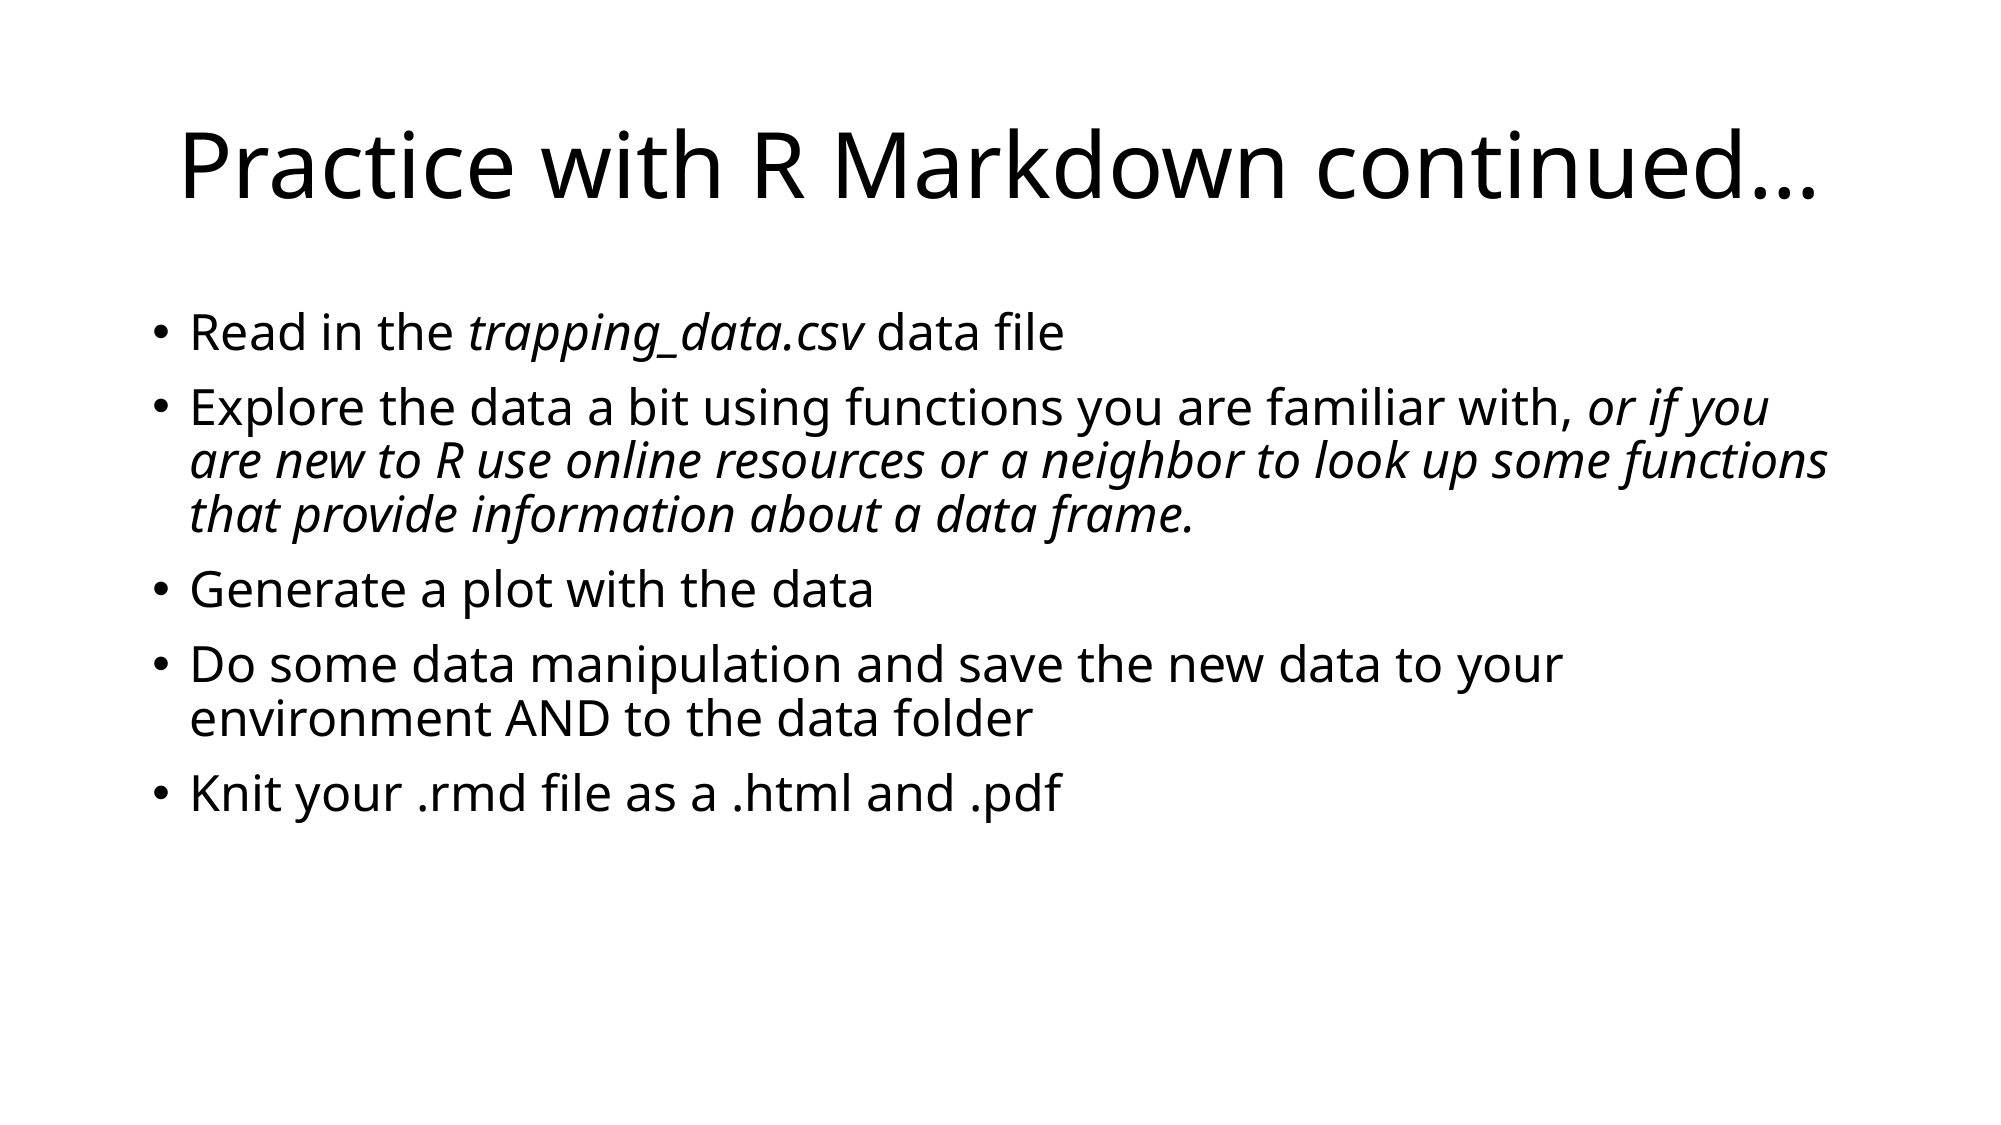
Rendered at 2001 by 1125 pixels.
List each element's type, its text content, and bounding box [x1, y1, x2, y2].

list Read in the trapping_data.csv data file Explore the data a bit using functions you are familiar with, or if you are new to R use online resources or a neighbor to look up some functions that provide information about a data frame. Generate a plot with the data Do some data manipulation and save the new data to your environment AND to the data folder Knit your .rmd file as a .html and .pdf [137, 299, 1863, 1014]
title Practice with R Markdown continued… [137, 59, 1863, 278]
